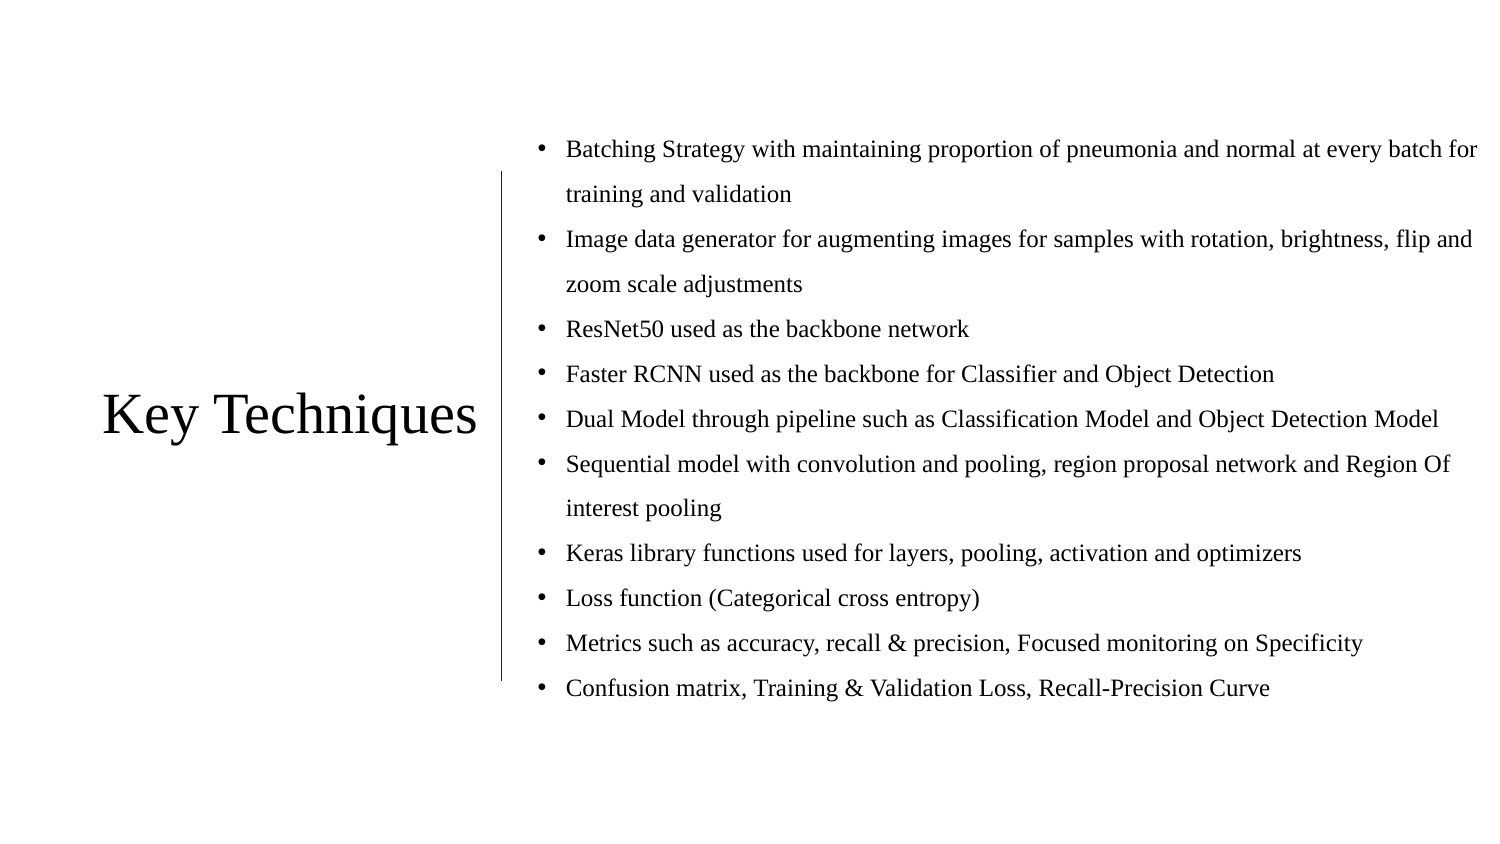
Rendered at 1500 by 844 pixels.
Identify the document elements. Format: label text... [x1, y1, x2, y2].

text_box Key Techniques [0, 0, 614, 827]
text_box Batching Strategy with maintaining proportion of pneumonia and normal at every batch for training and validation Image data generator for augmenting images for samples with rotation, brightness, flip and zoom scale adjustments ResNet50 used as the backbone network Faster RCNN used as the backbone for Classifier and Object Detection Dual Model through pipeline such as Classification Model and Object Detection Model Sequential model with convolution and pooling, region proposal network and Region Of interest pooling Keras library functions used for layers, pooling, activation and optimizers Loss function (Categorical cross entropy) Metrics such as accuracy, recall & precision, Focused monitoring on Specificity Confusion matrix, Training & Validation Loss, Recall-Precision Curve [614, 110, 1500, 799]
